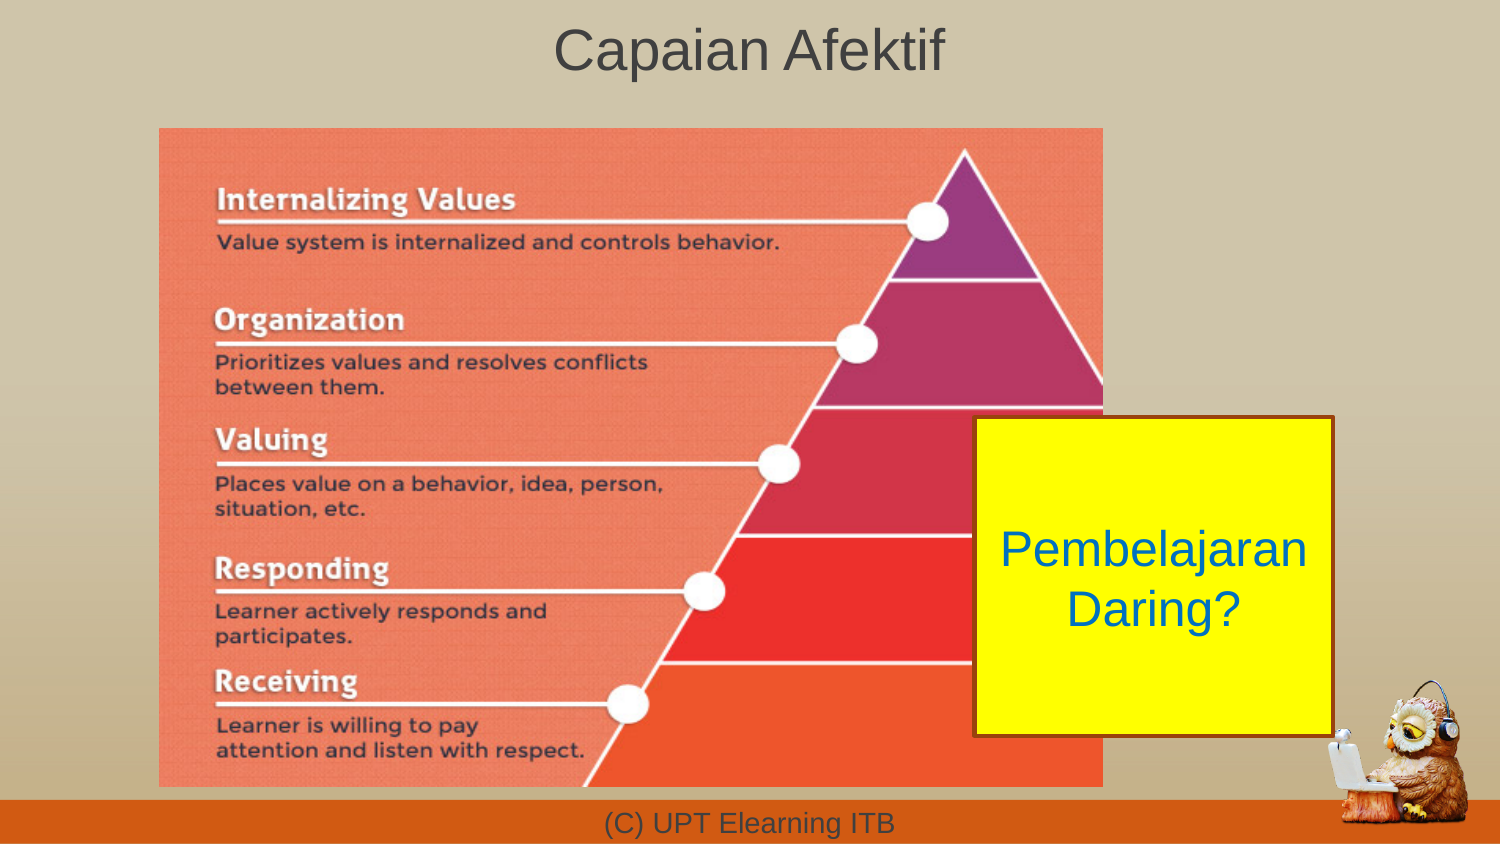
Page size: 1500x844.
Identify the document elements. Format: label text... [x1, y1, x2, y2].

list Capaian Afektif [0, 0, 1500, 95]
text_box (C) UPT Elearning ITB [512, 798, 988, 844]
picture [0, 95, 1500, 826]
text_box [159, 128, 1334, 788]
